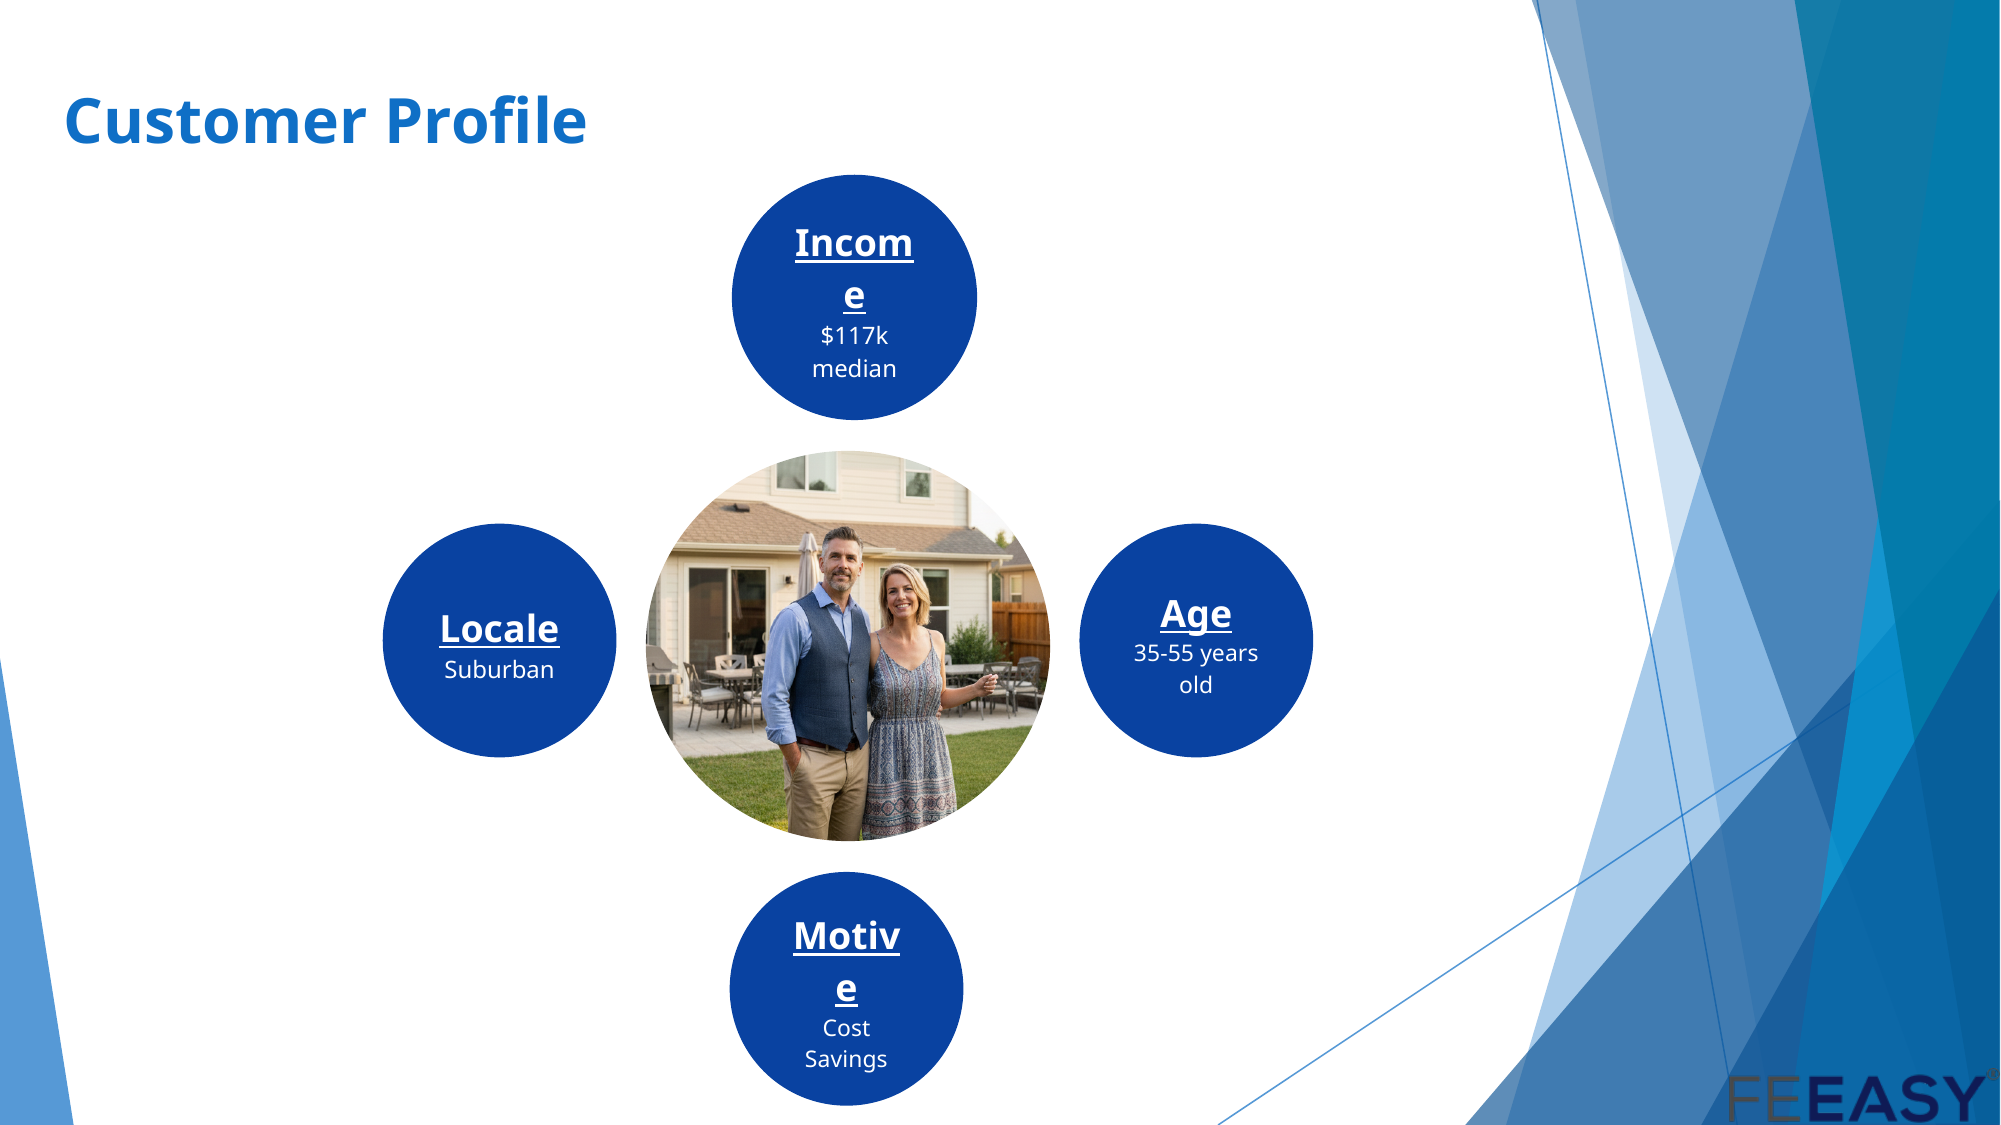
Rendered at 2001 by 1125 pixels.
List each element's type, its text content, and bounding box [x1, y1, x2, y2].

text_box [731, 174, 978, 421]
picture [645, 450, 1051, 842]
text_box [1079, 523, 1314, 758]
title Customer Profile [48, 81, 1266, 205]
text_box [729, 871, 964, 1106]
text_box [382, 523, 617, 758]
picture [1727, 1068, 2000, 1125]
